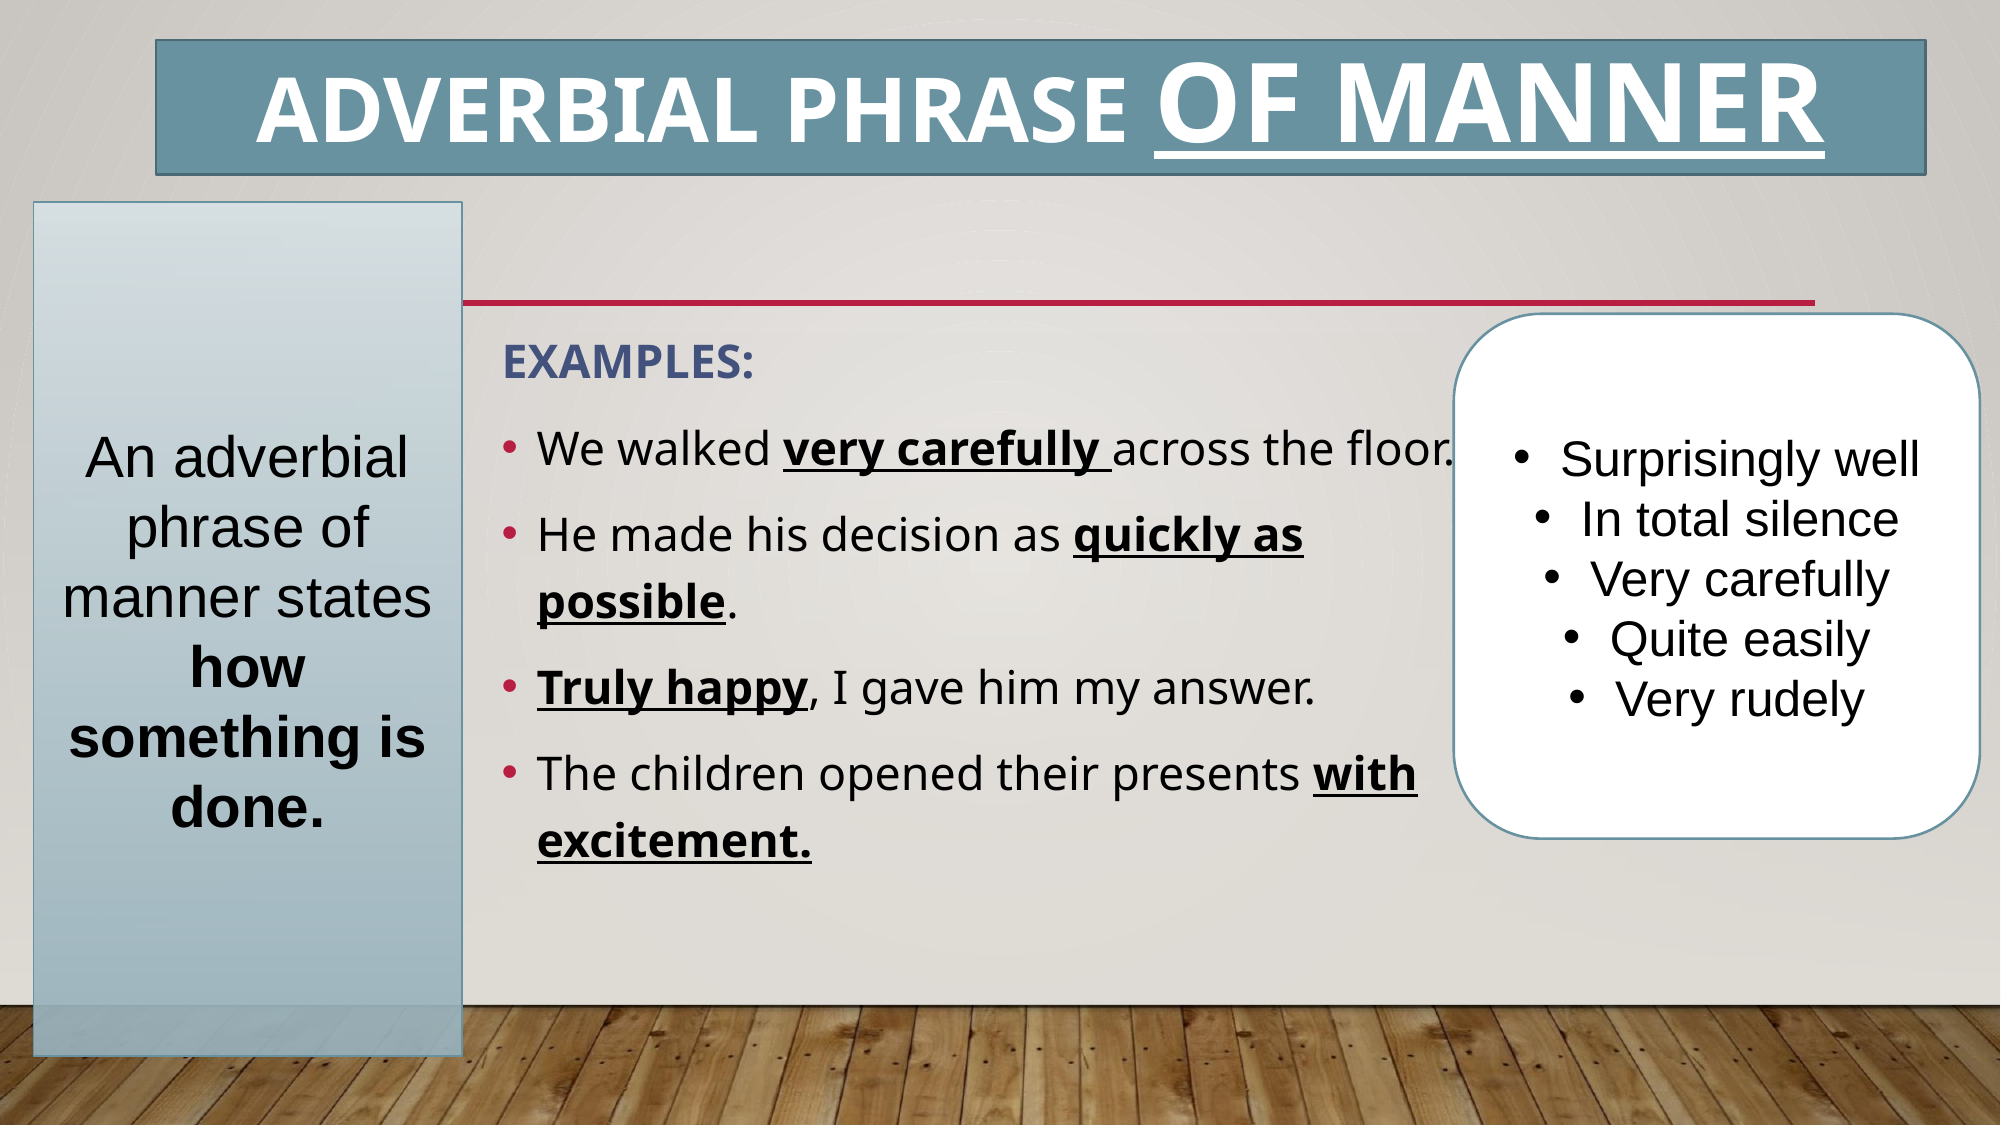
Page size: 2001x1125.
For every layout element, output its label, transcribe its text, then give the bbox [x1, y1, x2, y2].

title ADVERBIAL PHRASE OF MANNER [156, 40, 1926, 175]
text_box An adverbial phrase of manner states how something is done. [33, 201, 463, 1056]
text_box Surprisingly well In total silence Very carefully Quite easily Very rudely [1453, 313, 1980, 839]
picture [0, 1005, 2000, 1125]
list EXAMPLES: We walked very carefully across the floor. He made his decision as quickly as possible. Truly happy, I gave him my answer. The children opened their presents with excitement. [486, 313, 1473, 888]
